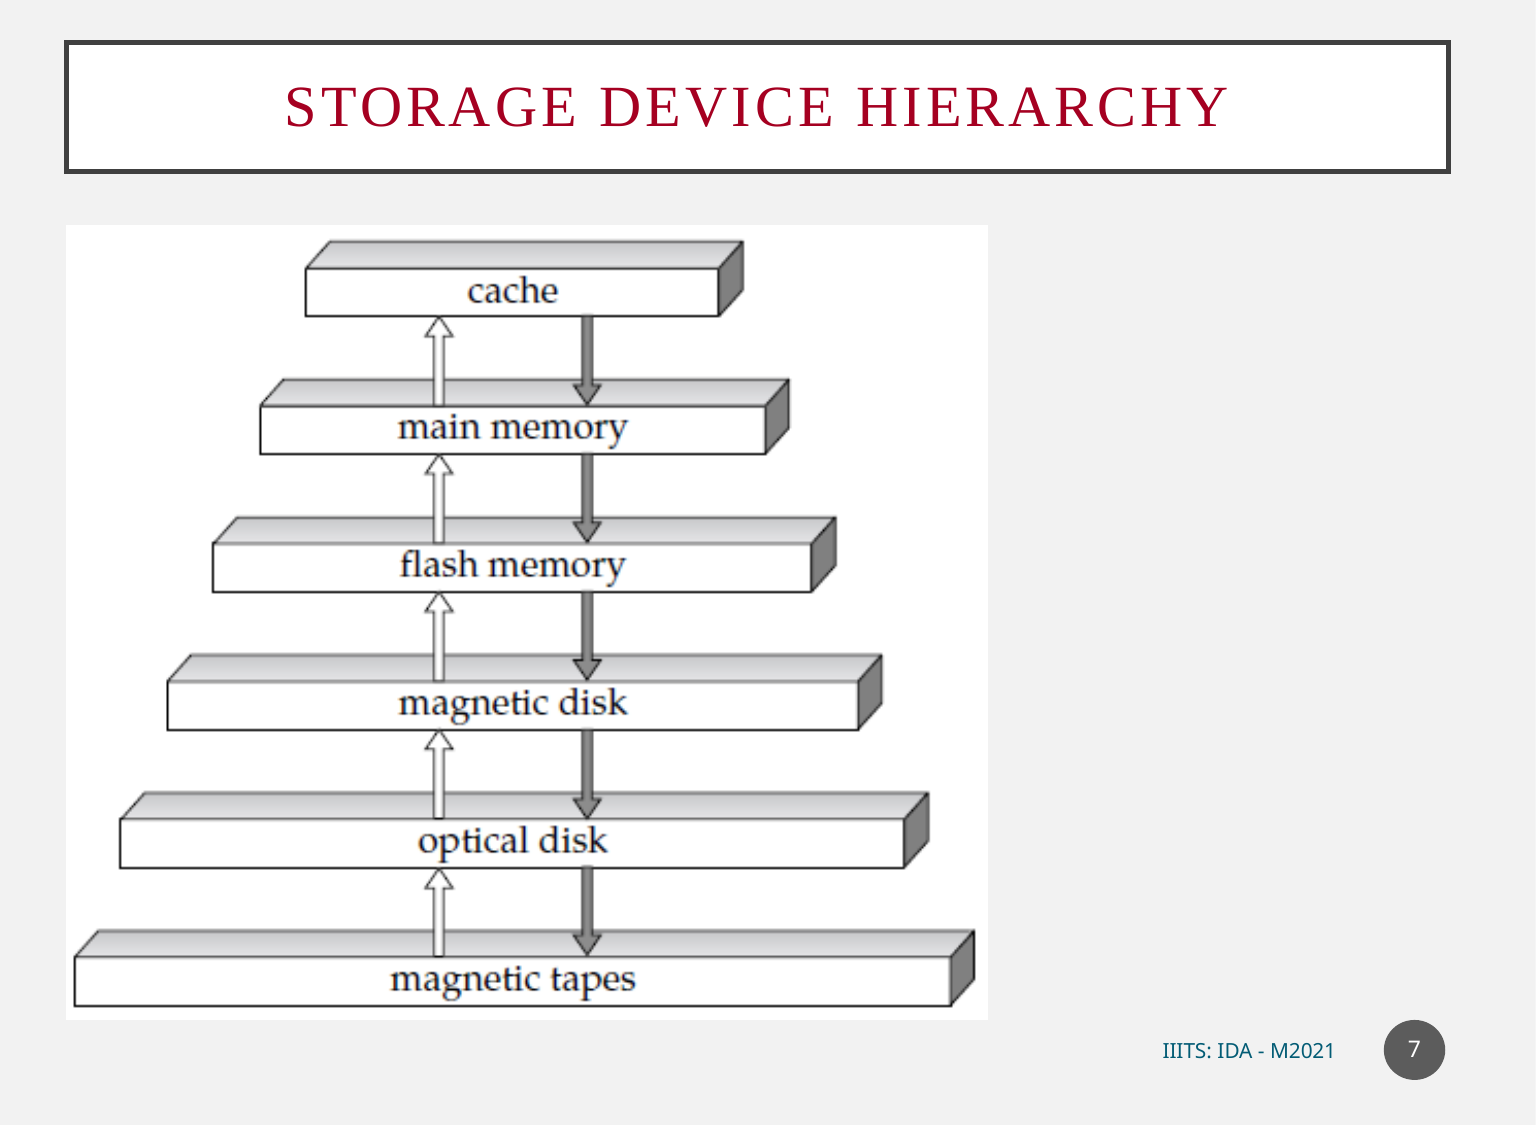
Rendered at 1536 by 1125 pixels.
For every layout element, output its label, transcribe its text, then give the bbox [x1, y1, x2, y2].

title Storage device hierarchy [64, 40, 1451, 174]
slide_number IIITS: IDA - M2021 [1004, 1023, 1351, 1077]
picture [66, 225, 988, 1020]
slide_number 7 [1383, 1019, 1446, 1080]
